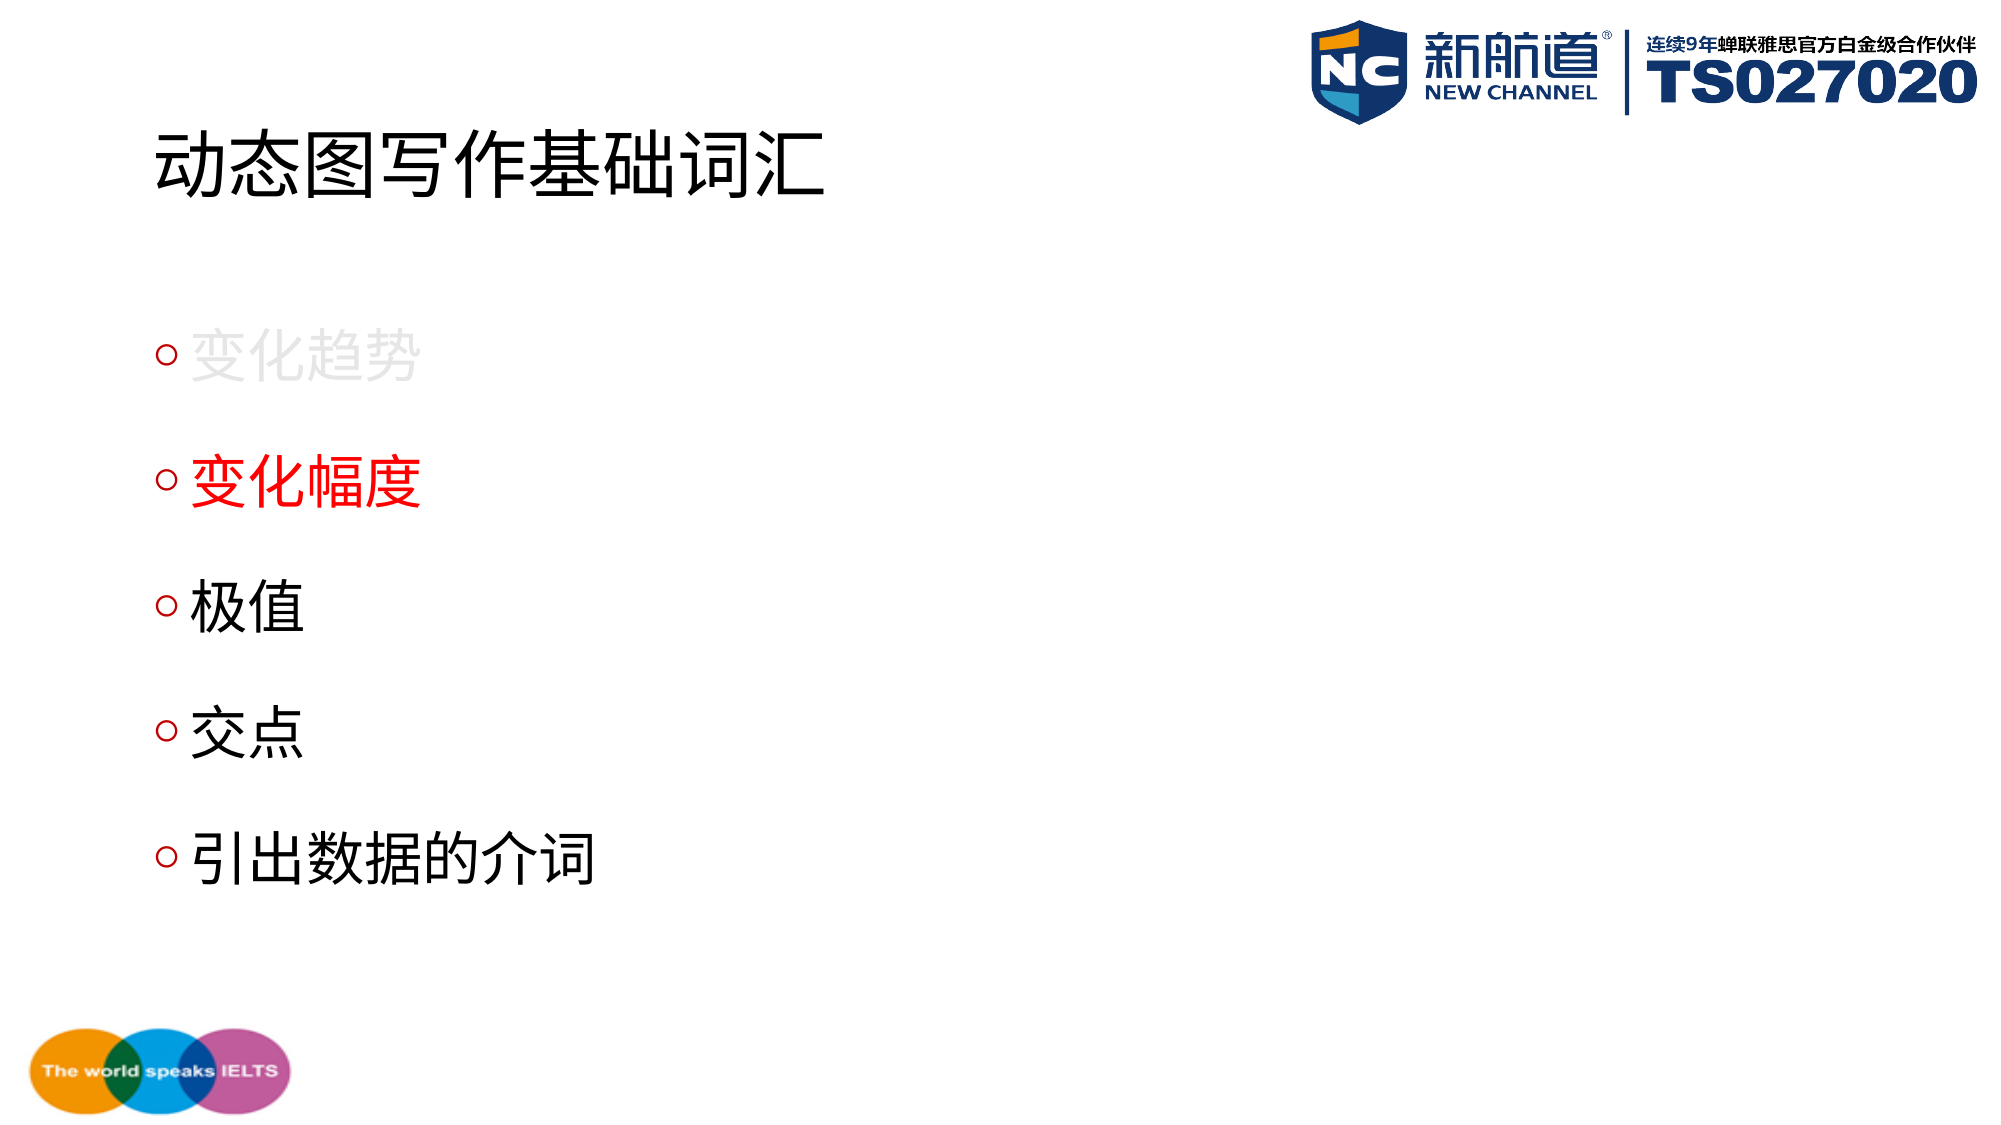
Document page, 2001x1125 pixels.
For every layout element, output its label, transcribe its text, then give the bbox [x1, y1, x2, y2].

picture [1299, 0, 1983, 146]
title 动态图写作基础词汇 [137, 59, 1863, 277]
picture [4, 1024, 311, 1122]
text_box 变化趋势 变化幅度 极值 交点 引出数据的介词 [137, 277, 1863, 992]
